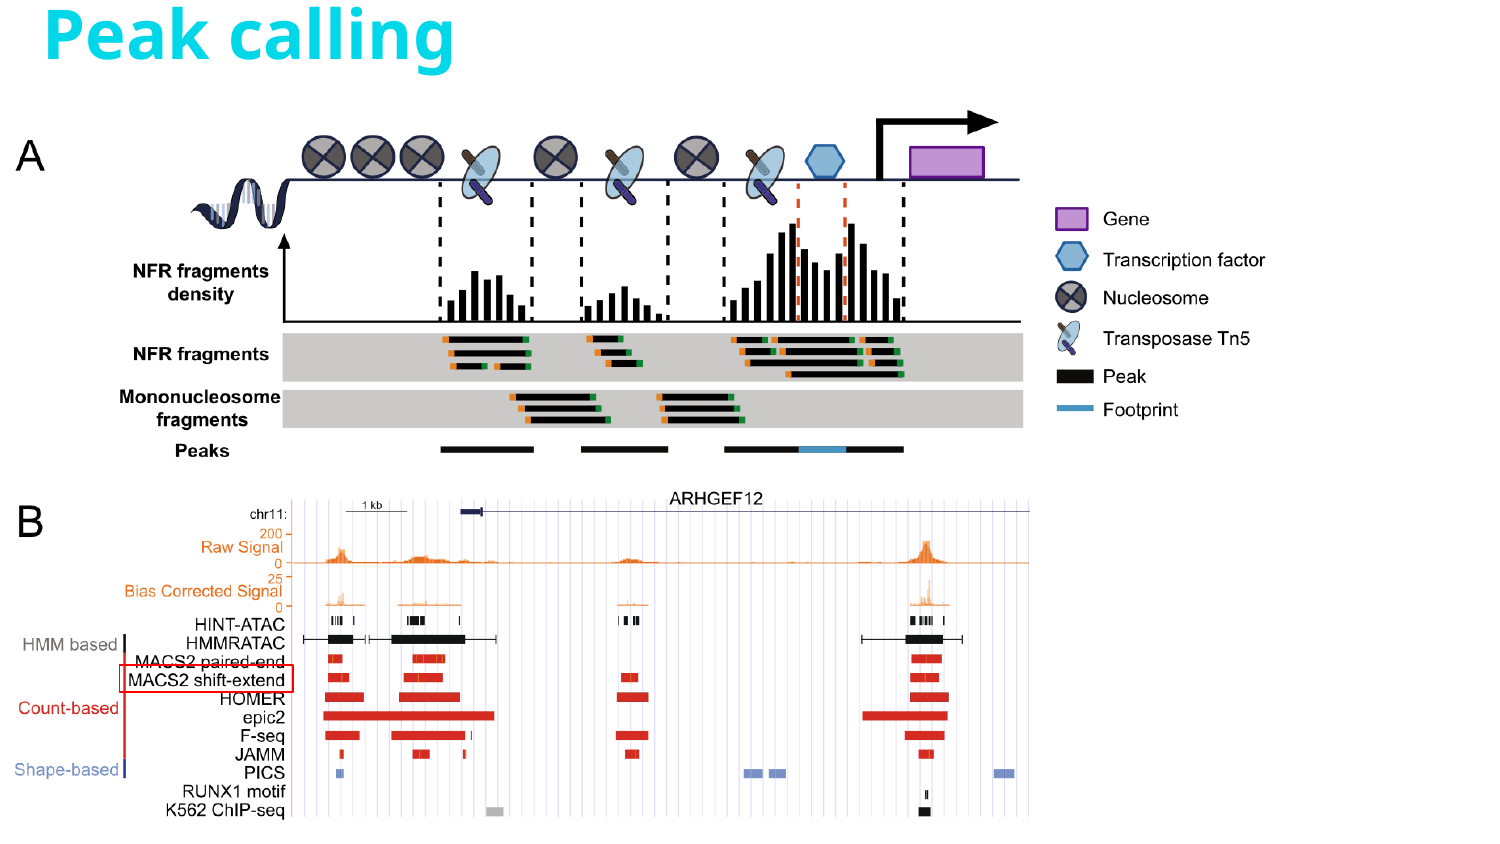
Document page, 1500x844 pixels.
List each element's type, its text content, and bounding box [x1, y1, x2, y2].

picture [7, 101, 1324, 833]
title Peak calling [42, 0, 1337, 121]
